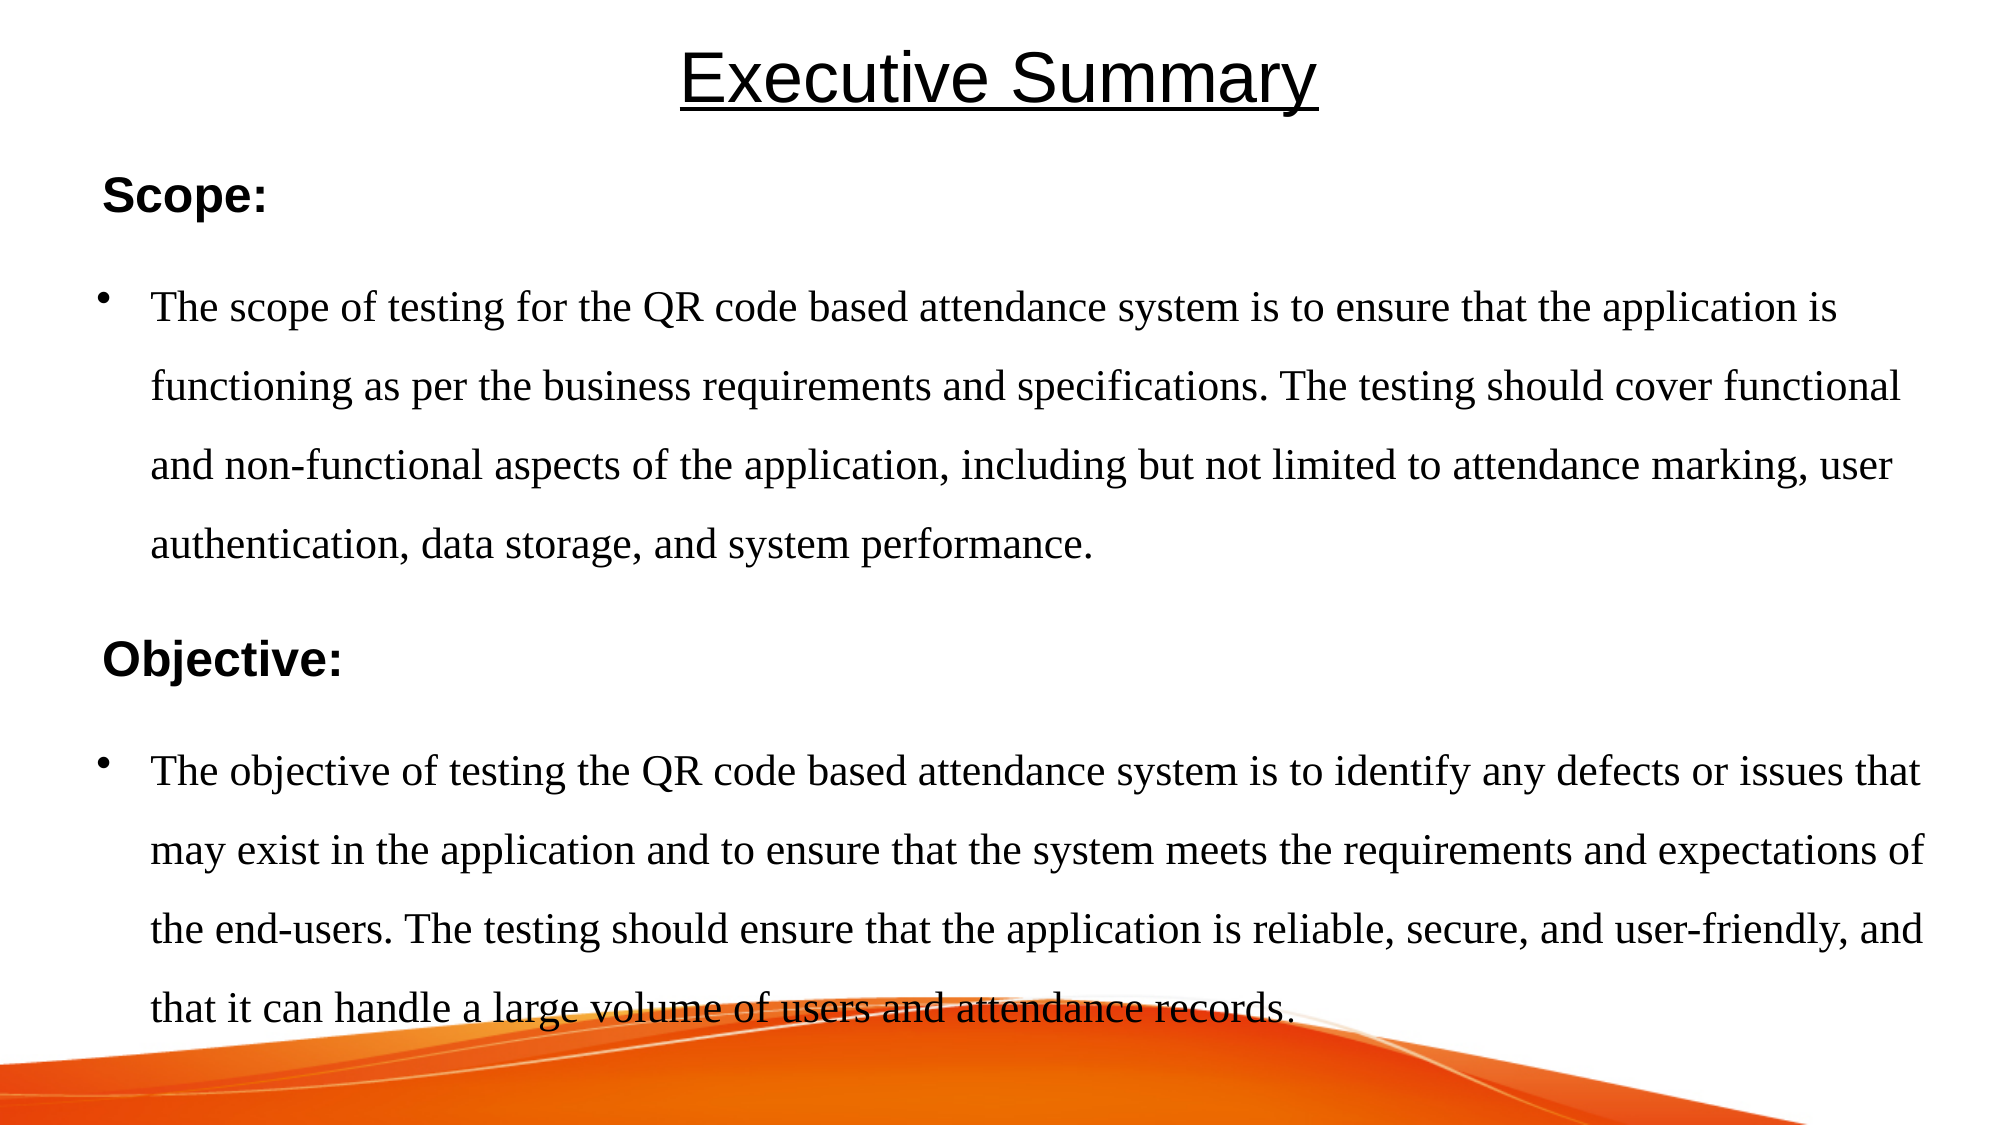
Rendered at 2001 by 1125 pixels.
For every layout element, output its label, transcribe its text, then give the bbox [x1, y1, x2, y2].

list Scope: The scope of testing for the QR code based attendance system is to ensure that the application is functioning as per the business requirements and specifications. The testing should cover functional and non-functional aspects of the application, including but not limited to attendance marking, user authentication, data storage, and system performance. Objective: The objective of testing the QR code based attendance system is to identify any defects or issues that may exist in the application and to ensure that the system meets the requirements and expectations of the end-users. The testing should ensure that the application is reliable, secure, and user-friendly, and that it can handle a large volume of users and attendance records. [81, 124, 1951, 1046]
title Executive Summary [149, 23, 1849, 124]
picture [0, 0, 2000, 1125]
